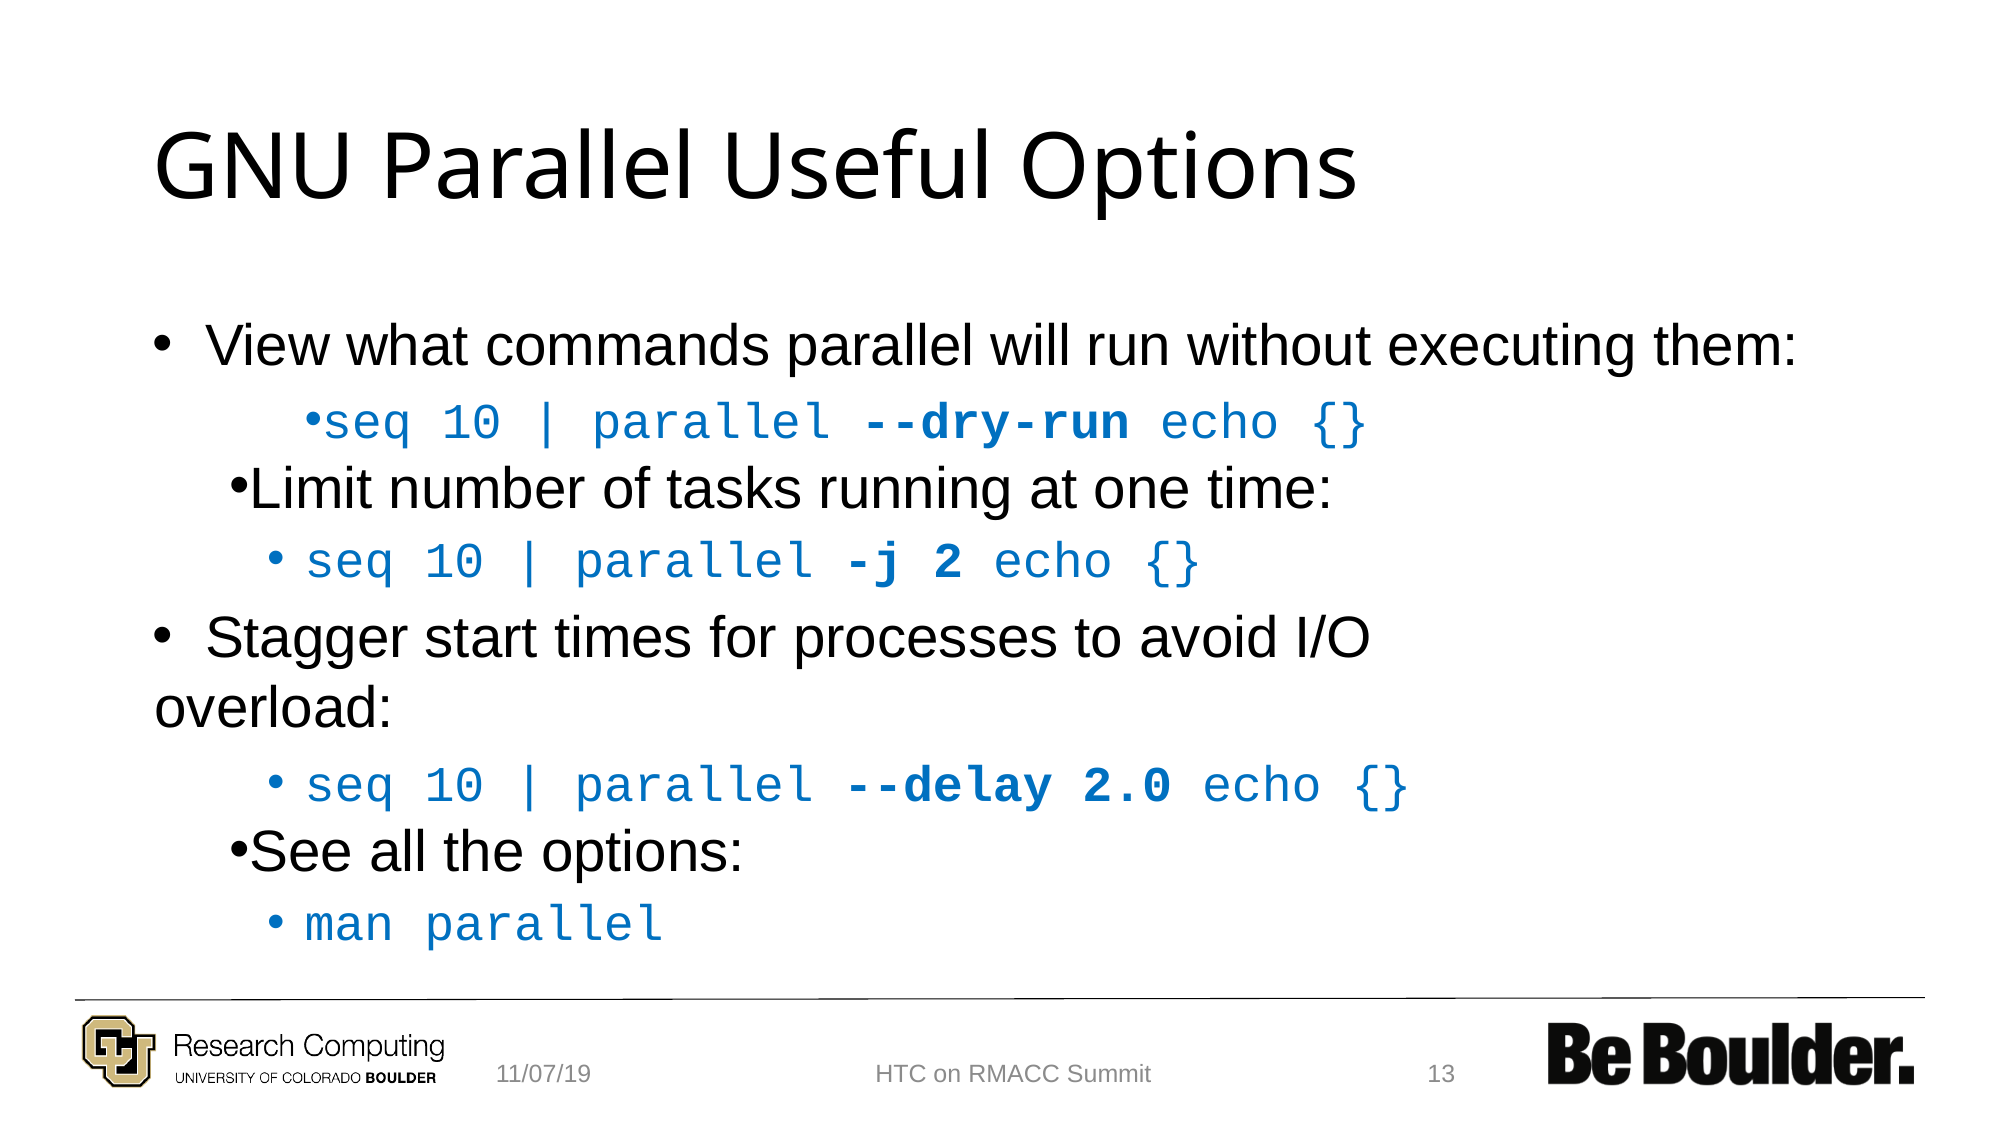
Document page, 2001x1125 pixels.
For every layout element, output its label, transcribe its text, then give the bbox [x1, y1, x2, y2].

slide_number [480, 1042, 615, 1103]
footer HTC on RMACC Summit [676, 1042, 1352, 1103]
picture [81, 1015, 444, 1088]
picture [1524, 1015, 1938, 1088]
title GNU Parallel Useful Options [137, 59, 1863, 278]
slide_number 13 [1412, 1042, 1525, 1103]
list View what commands parallel will run without executing them: seq 10 | parallel --dry-run echo {} Limit number of tasks running at one time: seq 10 | parallel -j 2 echo {} Stagger start times for processes to avoid I/O overload: seq 10 | parallel --delay 2.0 echo {} See all the options: man parallel [137, 299, 1863, 983]
